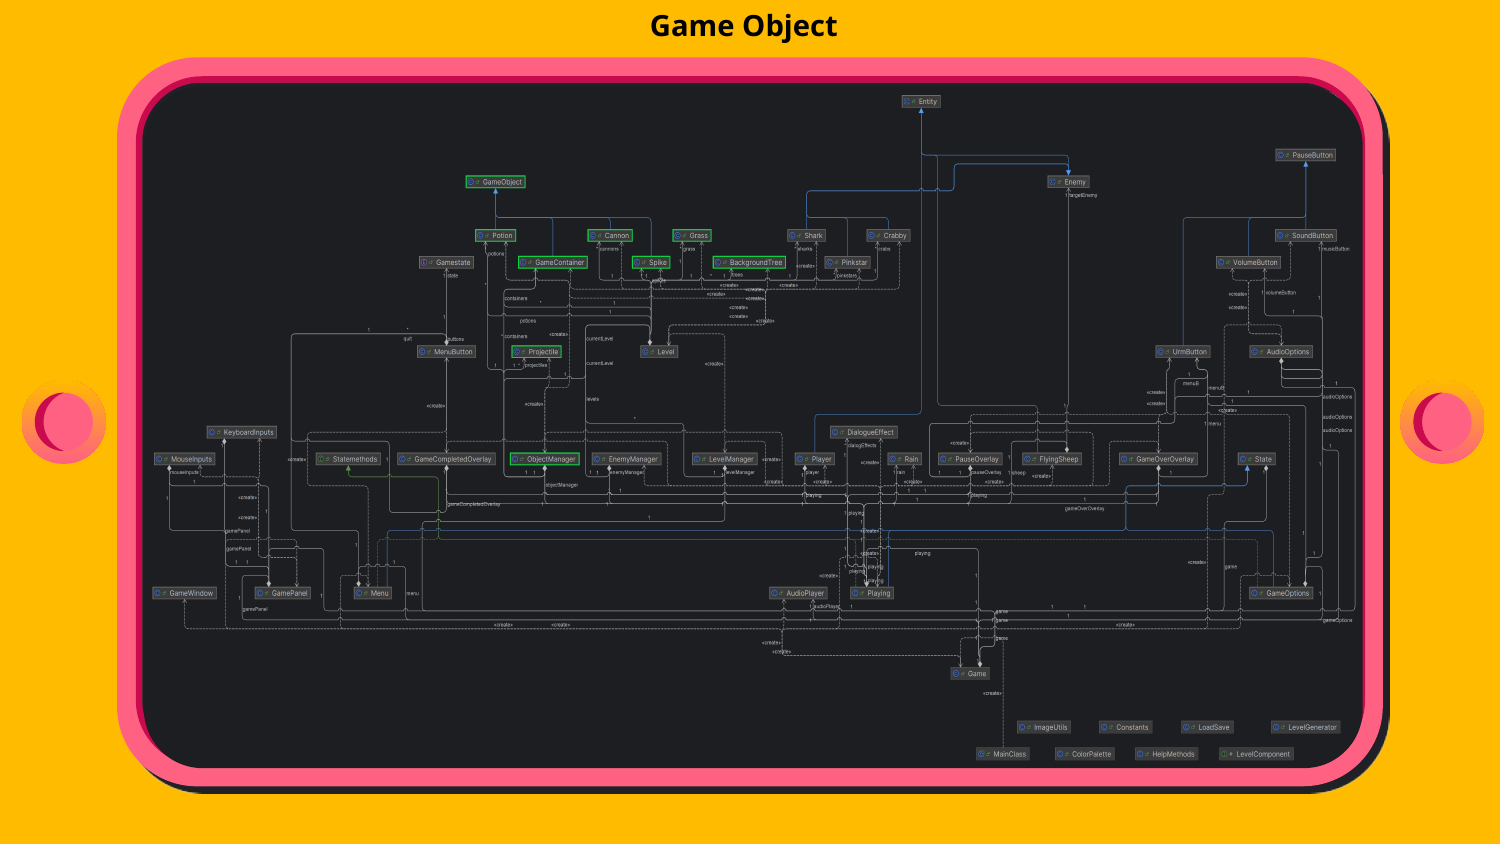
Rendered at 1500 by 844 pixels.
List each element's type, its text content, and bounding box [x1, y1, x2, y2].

text_box Game Object [634, 0, 1385, 50]
picture [143, 86, 1363, 769]
